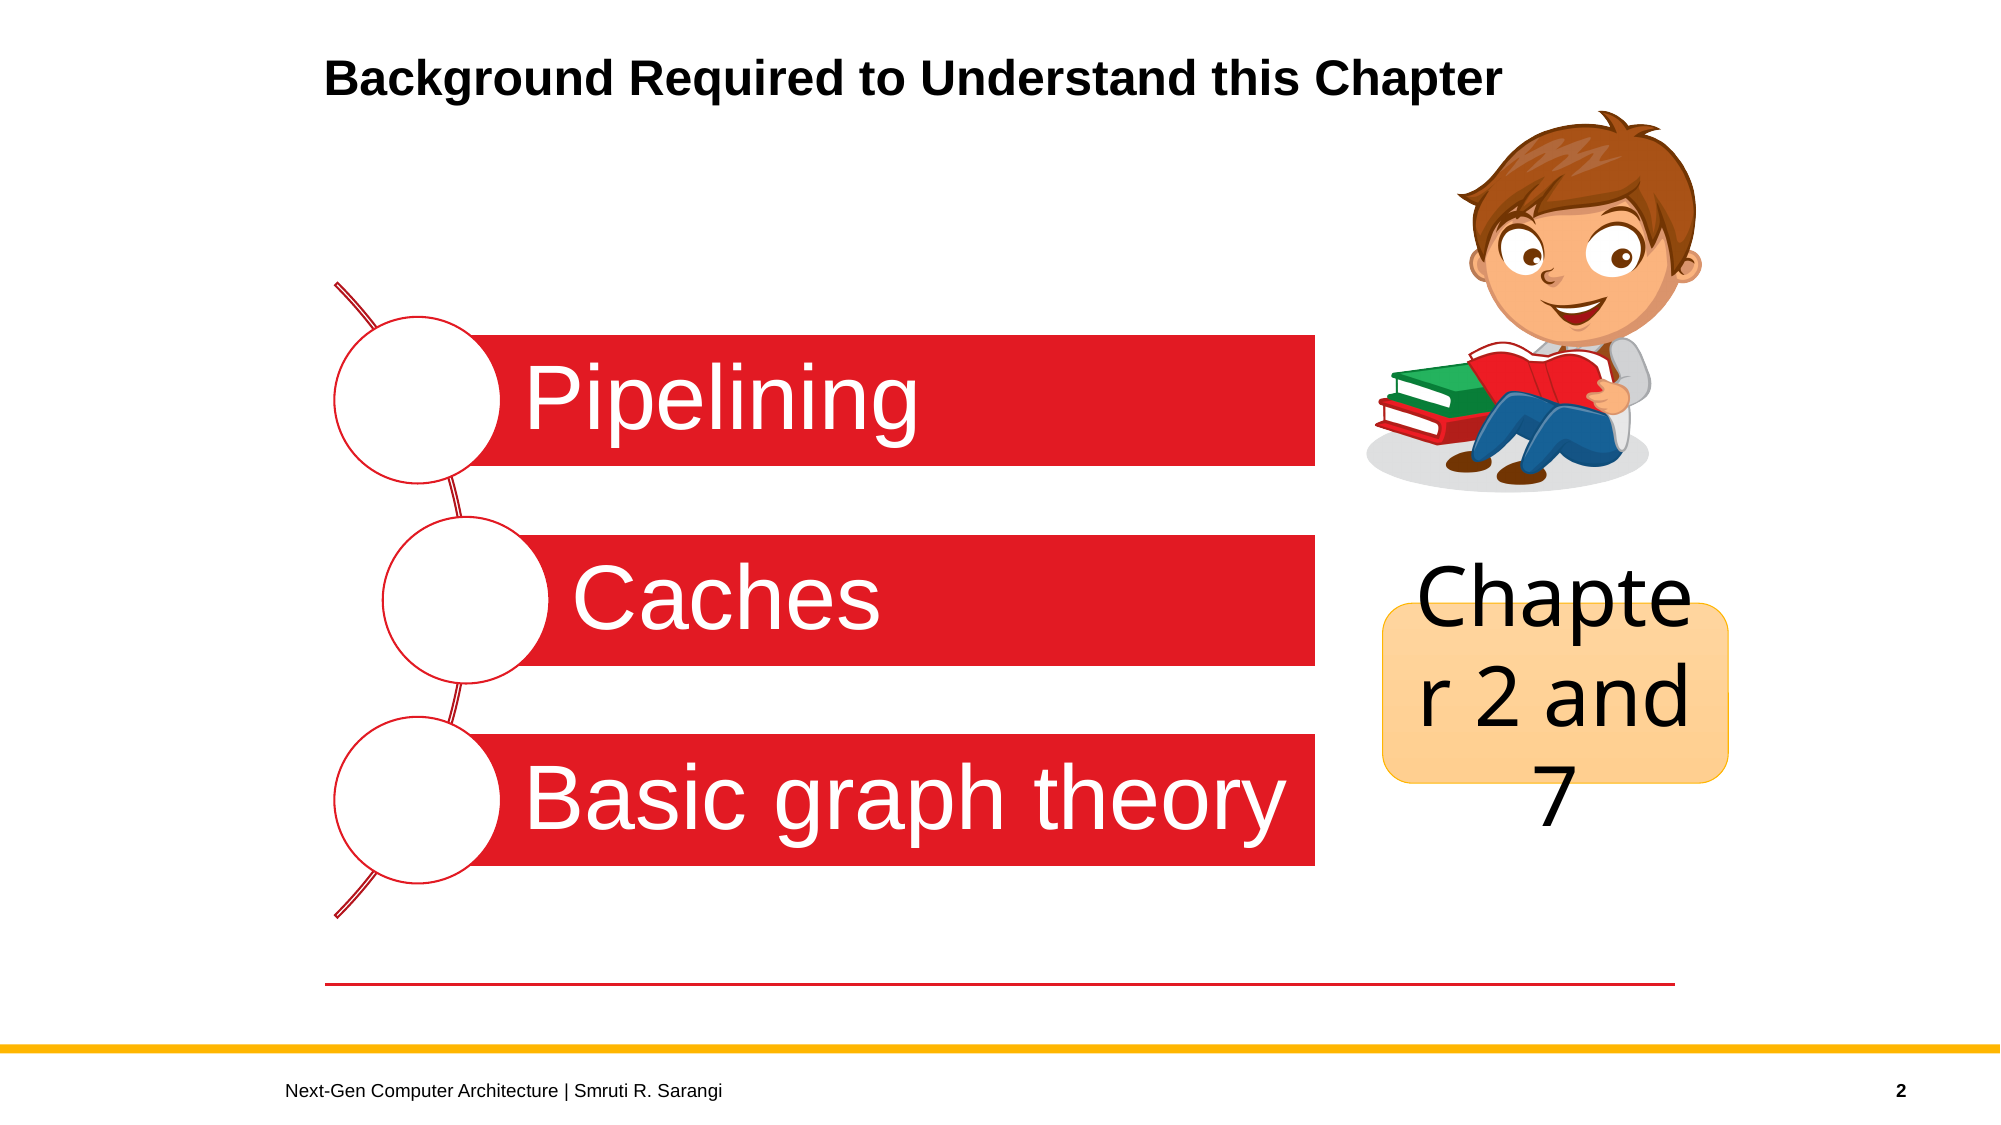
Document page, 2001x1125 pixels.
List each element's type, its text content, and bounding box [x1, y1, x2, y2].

footer Next-Gen Computer Architecture | Smruti R. Sarangi [270, 1071, 1471, 1109]
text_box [324, 266, 1325, 934]
text_box Chapter 2 and 7 [1382, 604, 1729, 784]
slide_number 2 [1711, 1071, 1922, 1109]
picture [1232, 0, 1836, 604]
title Background Required to Understand this Chapter [308, 45, 1232, 180]
